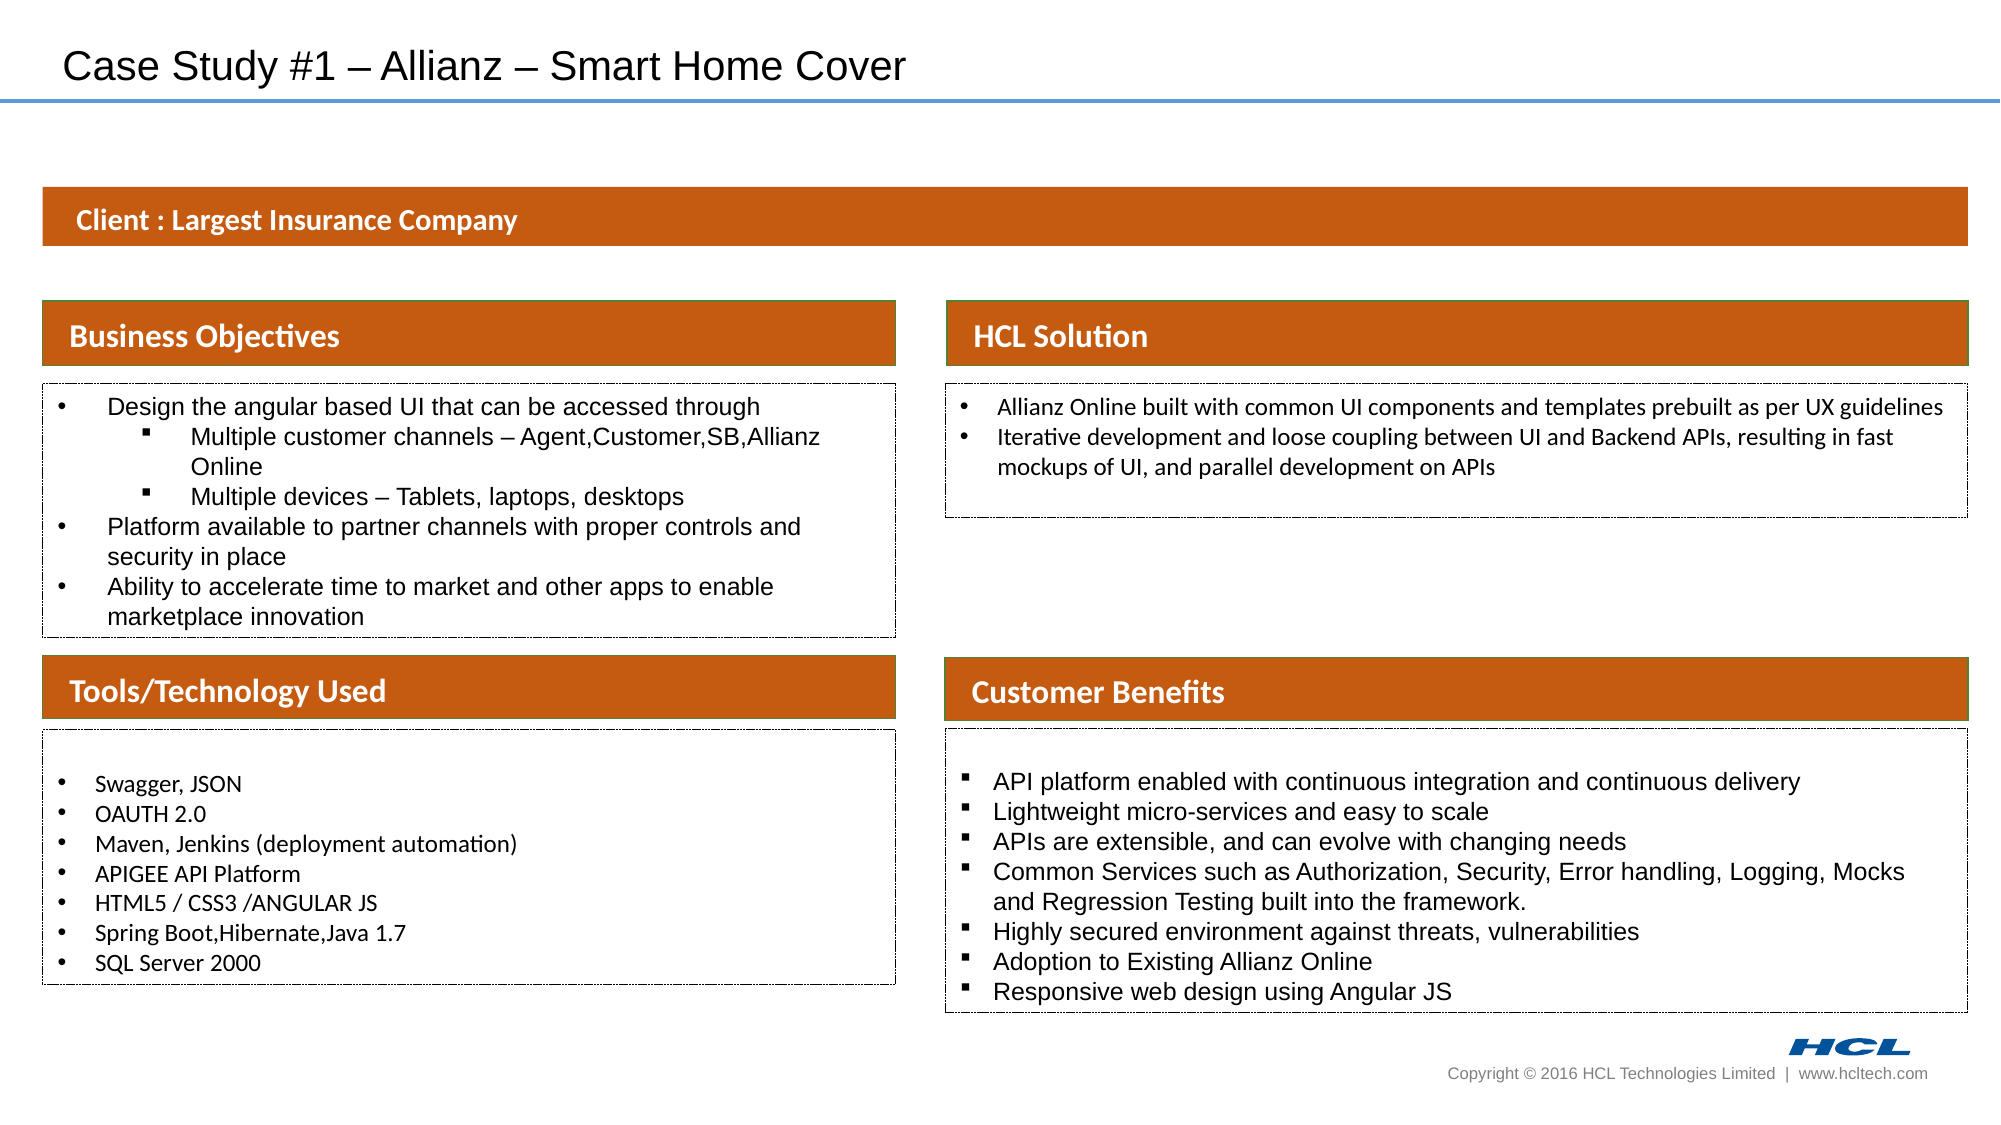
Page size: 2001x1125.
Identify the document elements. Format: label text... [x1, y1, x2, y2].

text_box Customer Benefits [945, 657, 1968, 721]
text_box Allianz Online built with common UI components and templates prebuilt as per UX guidelines Iterative development and loose coupling between UI and Backend APIs, resulting in fast mockups of UI, and parallel development on APIs [945, 383, 1968, 518]
text_box Tools/Technology Used [42, 655, 896, 719]
text_box Copyright © 2016 HCL Technologies Limited | www.hcltech.com [1447, 1062, 1930, 1083]
text_box Client : Largest Insurance Company [42, 186, 1968, 246]
text_box Case Study #1 – Allianz – Smart Home Cover [47, 31, 923, 96]
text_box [1786, 1036, 1912, 1058]
text_box Design the angular based UI that can be accessed through Multiple customer channels – Agent,Customer,SB,Allianz Online Multiple devices – Tablets, laptops, desktops Platform available to partner channels with proper controls and security in place Ability to accelerate time to market and other apps to enable marketplace innovation [42, 383, 896, 638]
text_box Swagger, JSON OAUTH 2.0 Maven, Jenkins (deployment automation) APIGEE API Platform HTML5 / CSS3 /ANGULAR JS Spring Boot,Hibernate,Java 1.7 SQL Server 2000 [42, 729, 896, 985]
text_box API platform enabled with continuous integration and continuous delivery Lightweight micro-services and easy to scale APIs are extensible, and can evolve with changing needs Common Services such as Authorization, Security, Error handling, Logging, Mocks and Regression Testing built into the framework. Highly secured environment against threats, vulnerabilities Adoption to Existing Allianz Online Responsive web design using Angular JS [945, 728, 1968, 1013]
text_box HCL Solution [946, 301, 1968, 366]
text_box Business Objectives [42, 301, 896, 366]
